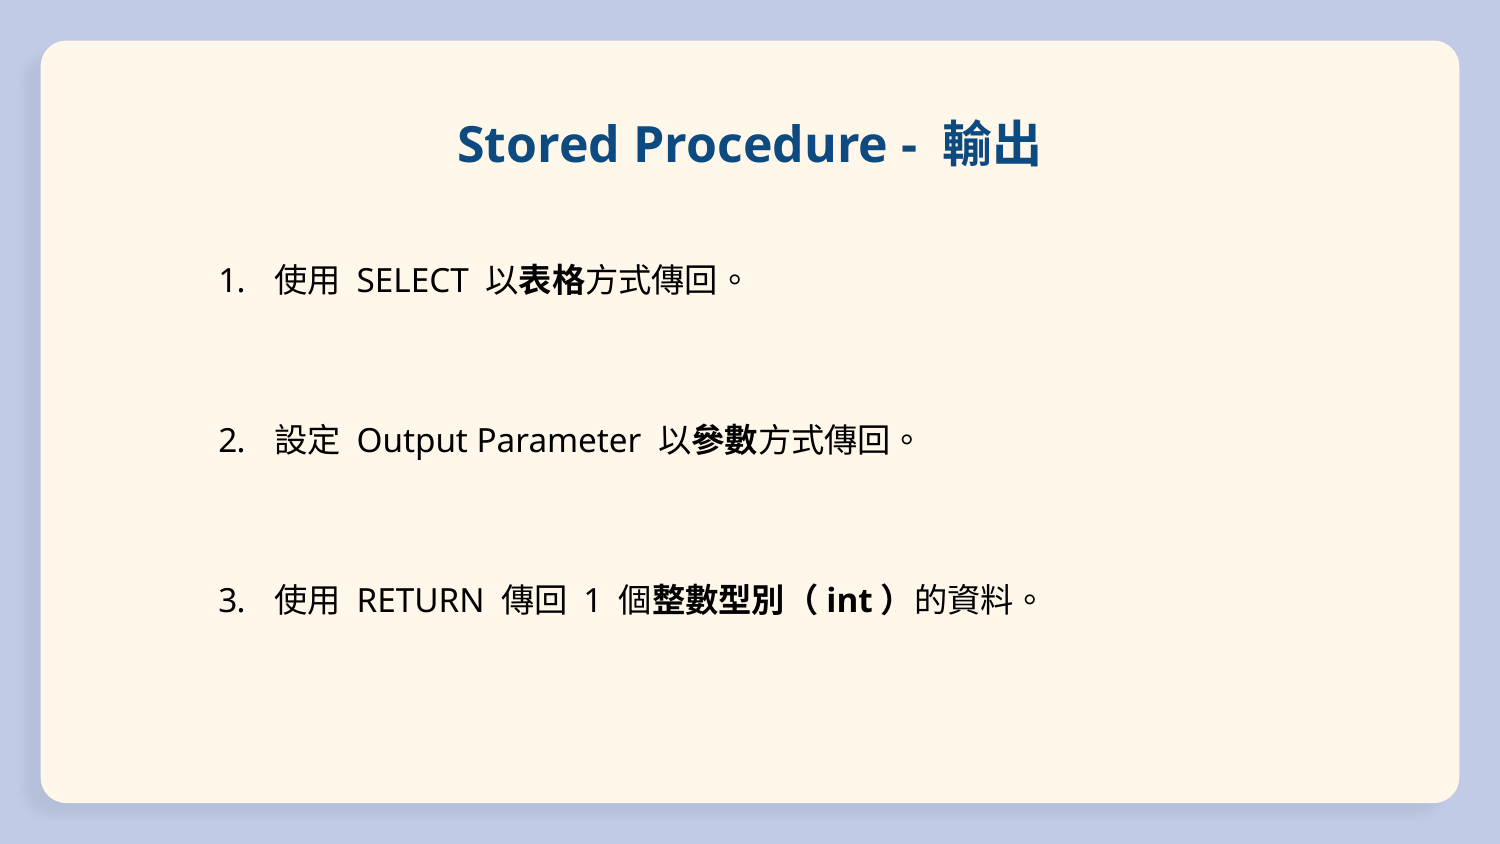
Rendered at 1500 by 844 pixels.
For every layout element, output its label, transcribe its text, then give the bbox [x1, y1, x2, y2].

title Stored Procedure - 輸出 [116, 78, 1383, 173]
subtitle 使用 SELECT 以表格方式傳回。 設定 Output Parameter 以參數方式傳回。 使用 RETURN 傳回 1 個整數型別（int）的資料。 [197, 219, 1358, 314]
